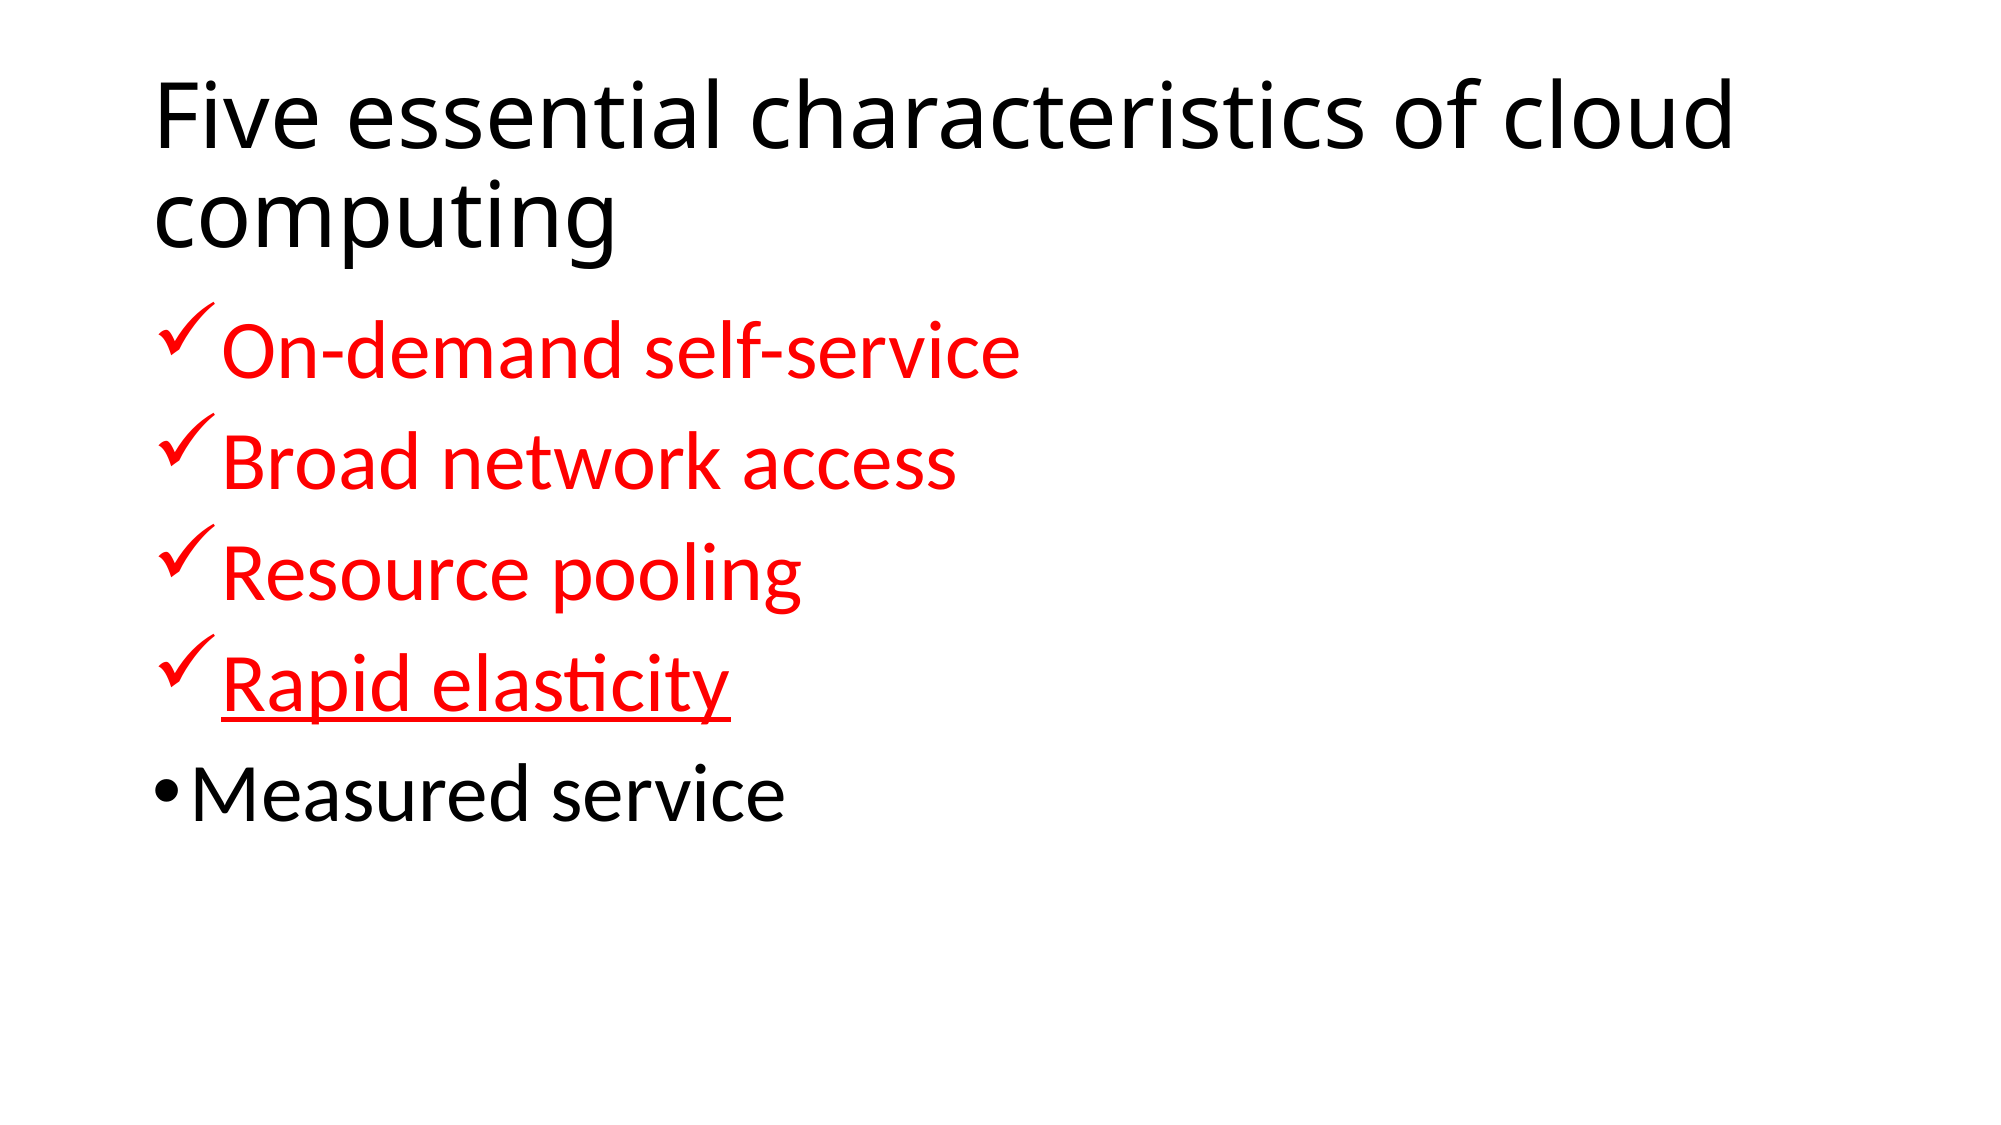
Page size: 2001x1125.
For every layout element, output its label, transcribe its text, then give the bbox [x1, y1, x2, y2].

list On-demand self-service Broad network access Resource pooling Rapid elasticity Measured service [137, 299, 1863, 1014]
title Five essential characteristics of cloud computing [137, 59, 1863, 278]
